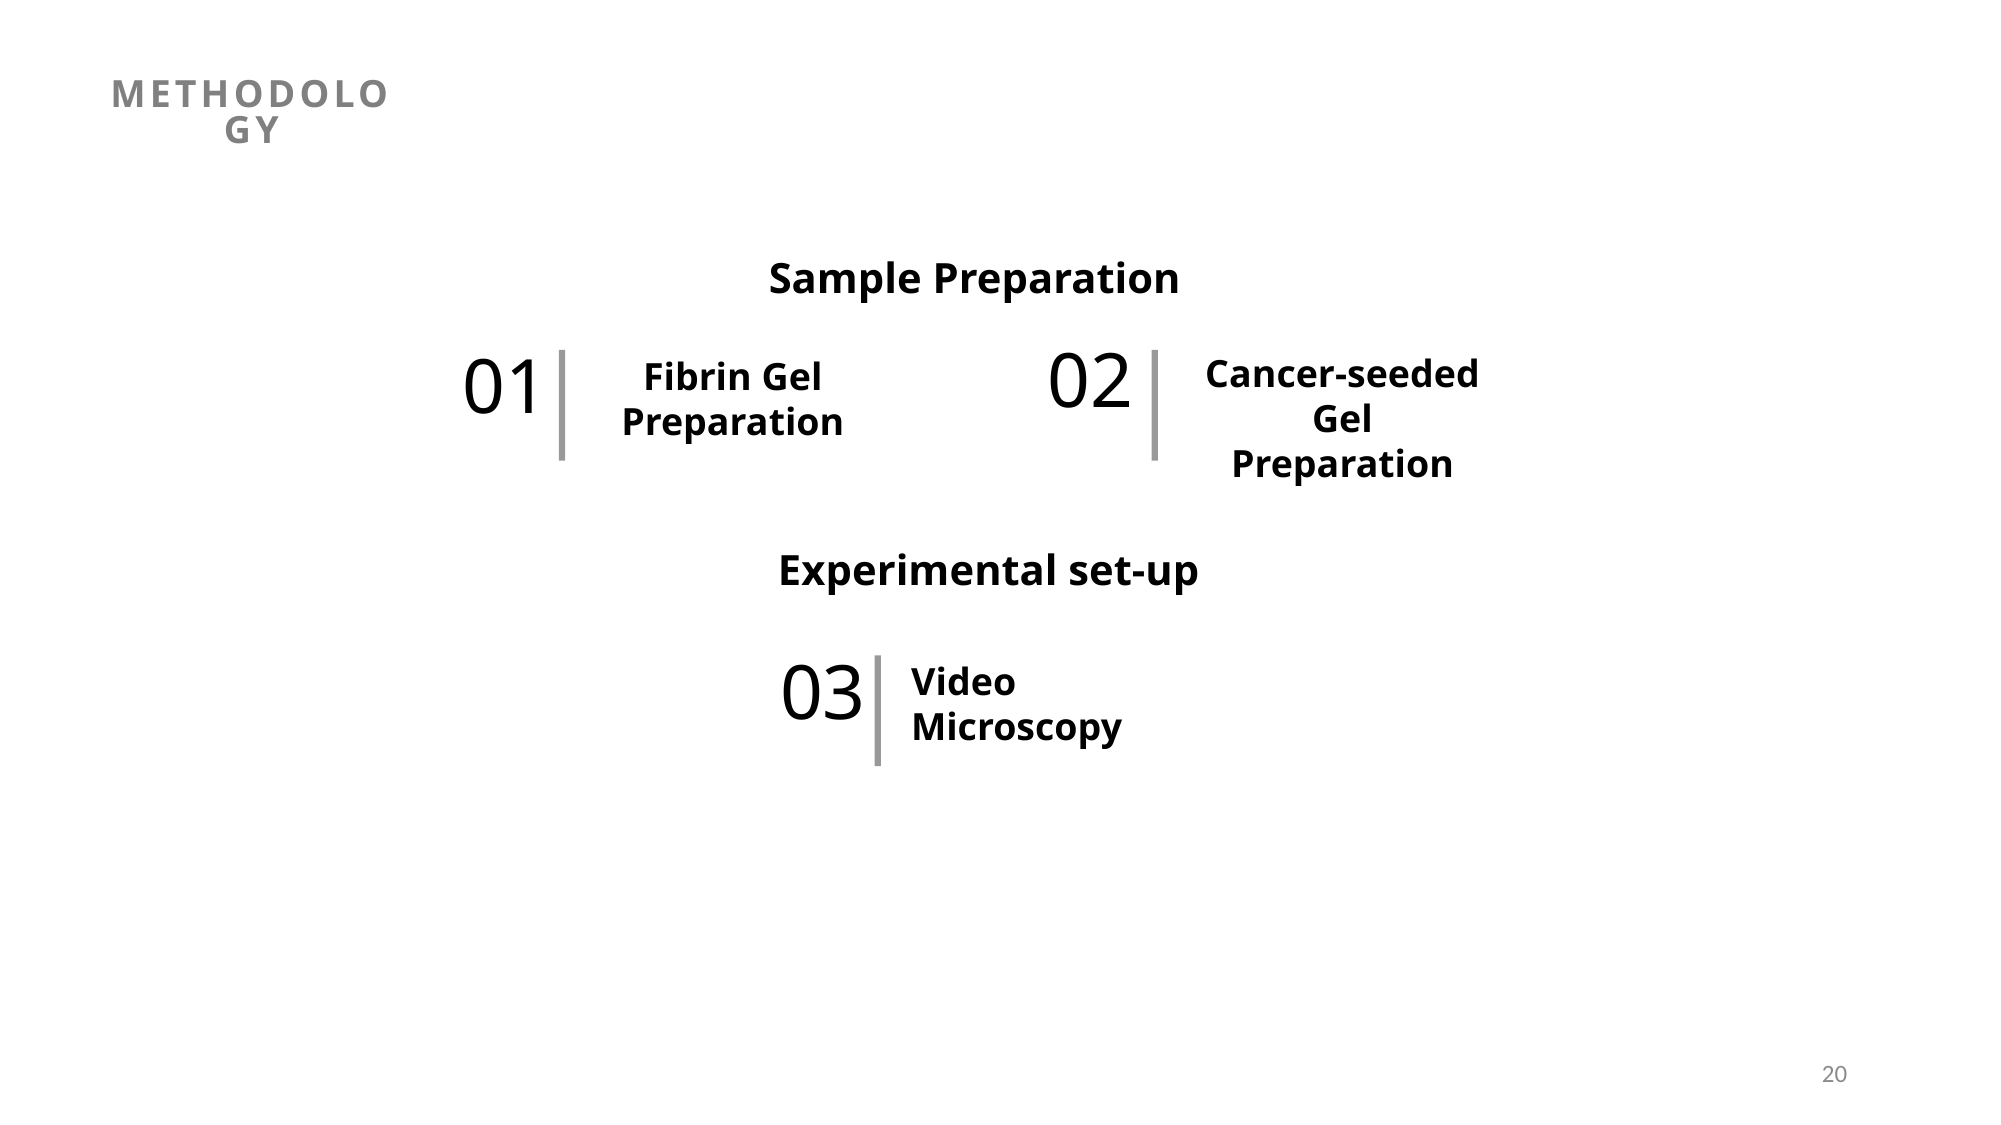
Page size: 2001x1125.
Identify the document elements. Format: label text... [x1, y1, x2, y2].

text_box Sample Preparation [682, 243, 1267, 309]
text_box Experimental set-up [763, 536, 1215, 601]
slide_number 20 [1412, 1042, 1863, 1103]
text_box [463, 353, 561, 445]
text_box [563, 353, 905, 445]
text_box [1155, 349, 1487, 441]
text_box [1047, 349, 1154, 441]
text_box METHODOLOGY [84, 71, 419, 159]
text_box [878, 658, 1199, 737]
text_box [780, 658, 877, 737]
